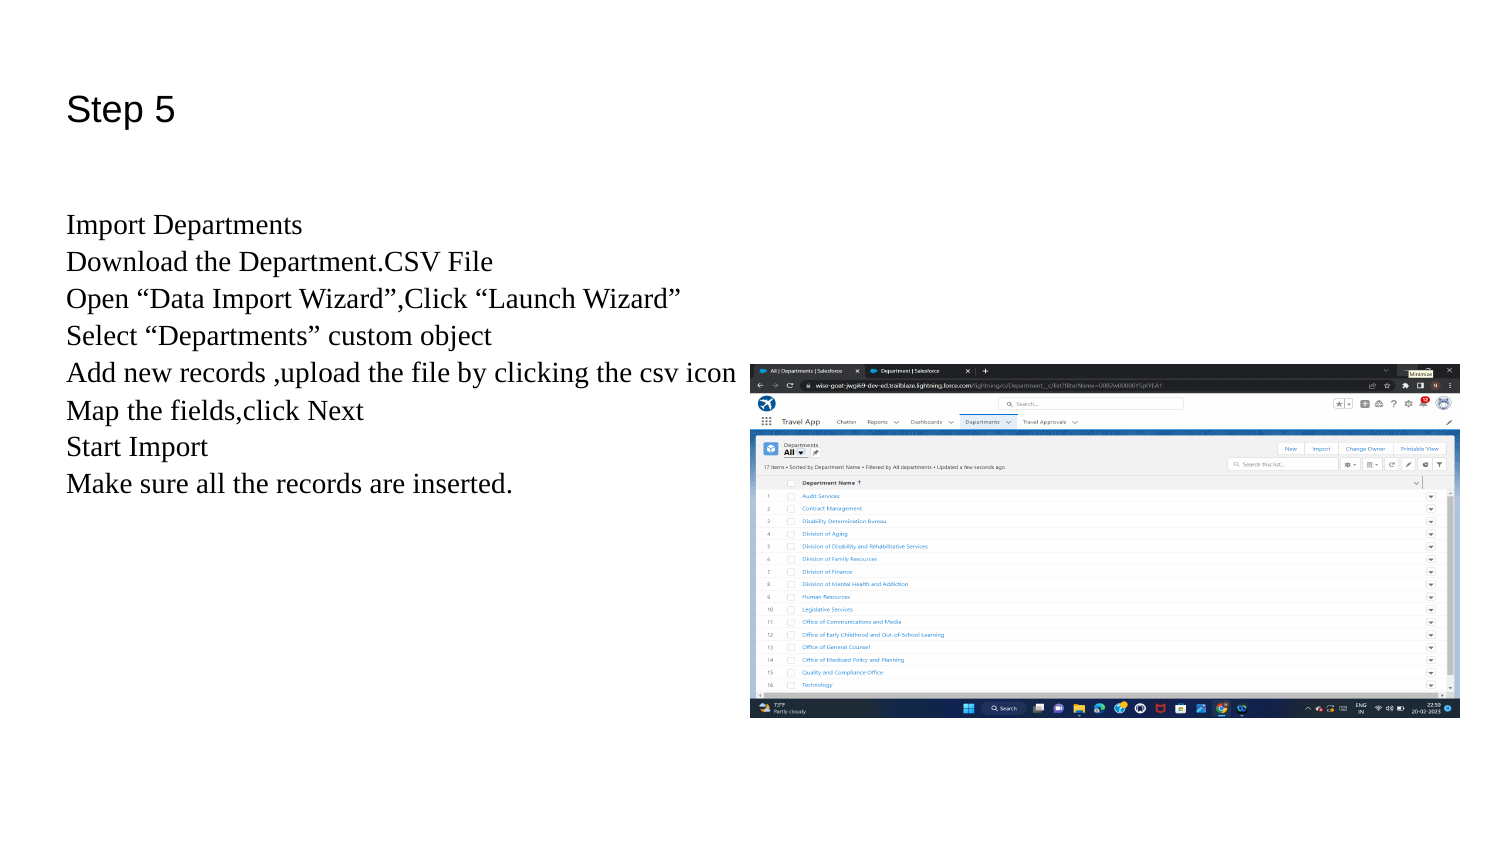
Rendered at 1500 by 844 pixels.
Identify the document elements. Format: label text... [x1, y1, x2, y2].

list Import Departments Download the Department.CSV File Open “Data Import Wizard”,Click “Launch Wizard” Select “Departments” custom object Add new records ,upload the file by clicking the csv icon Map the fields,click Next Start Import Make sure all the records are inserted. [51, 189, 1449, 750]
picture [749, 363, 1460, 718]
title Step 5 [51, 72, 1449, 167]
